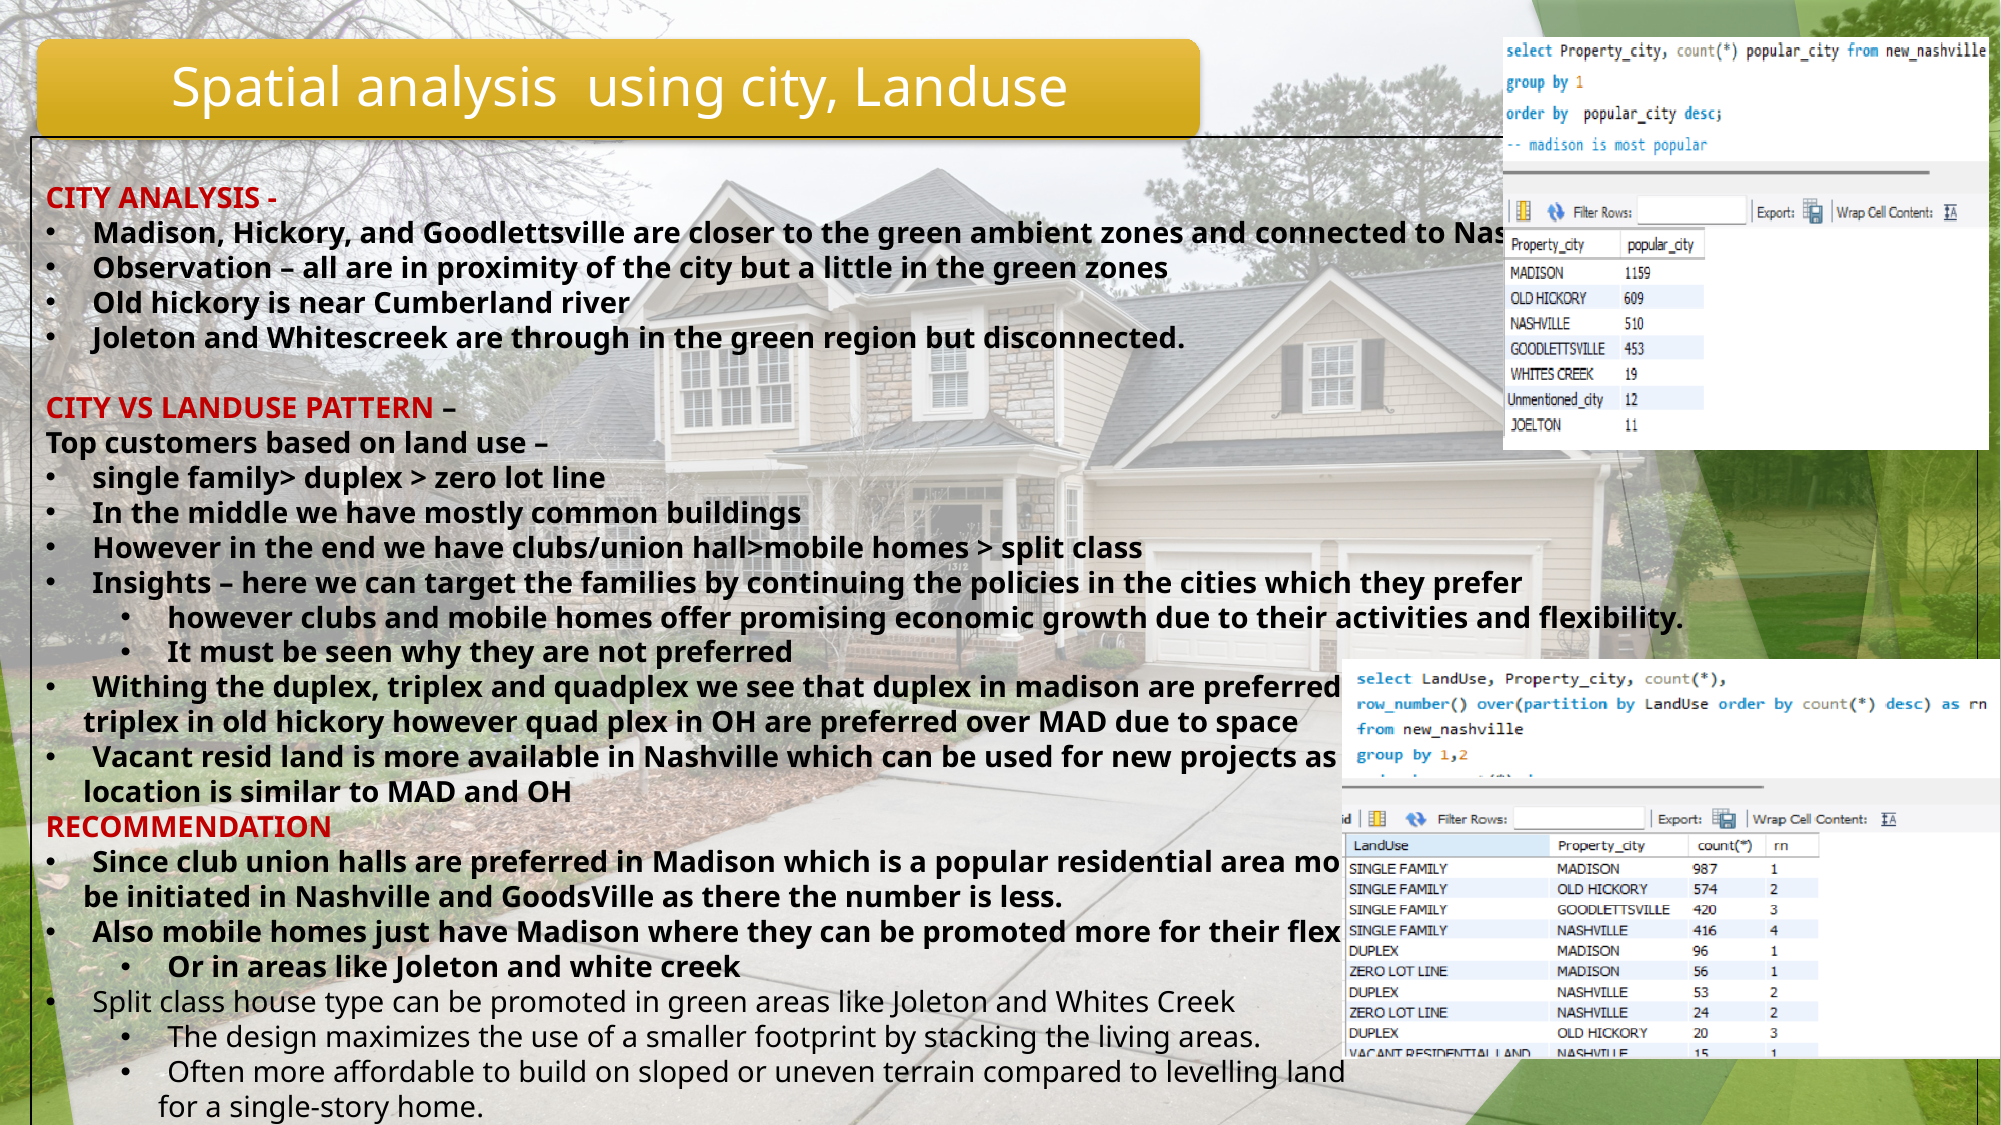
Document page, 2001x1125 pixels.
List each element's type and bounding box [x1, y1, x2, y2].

text_box [36, 21, 1201, 148]
picture [0, 0, 2000, 1125]
